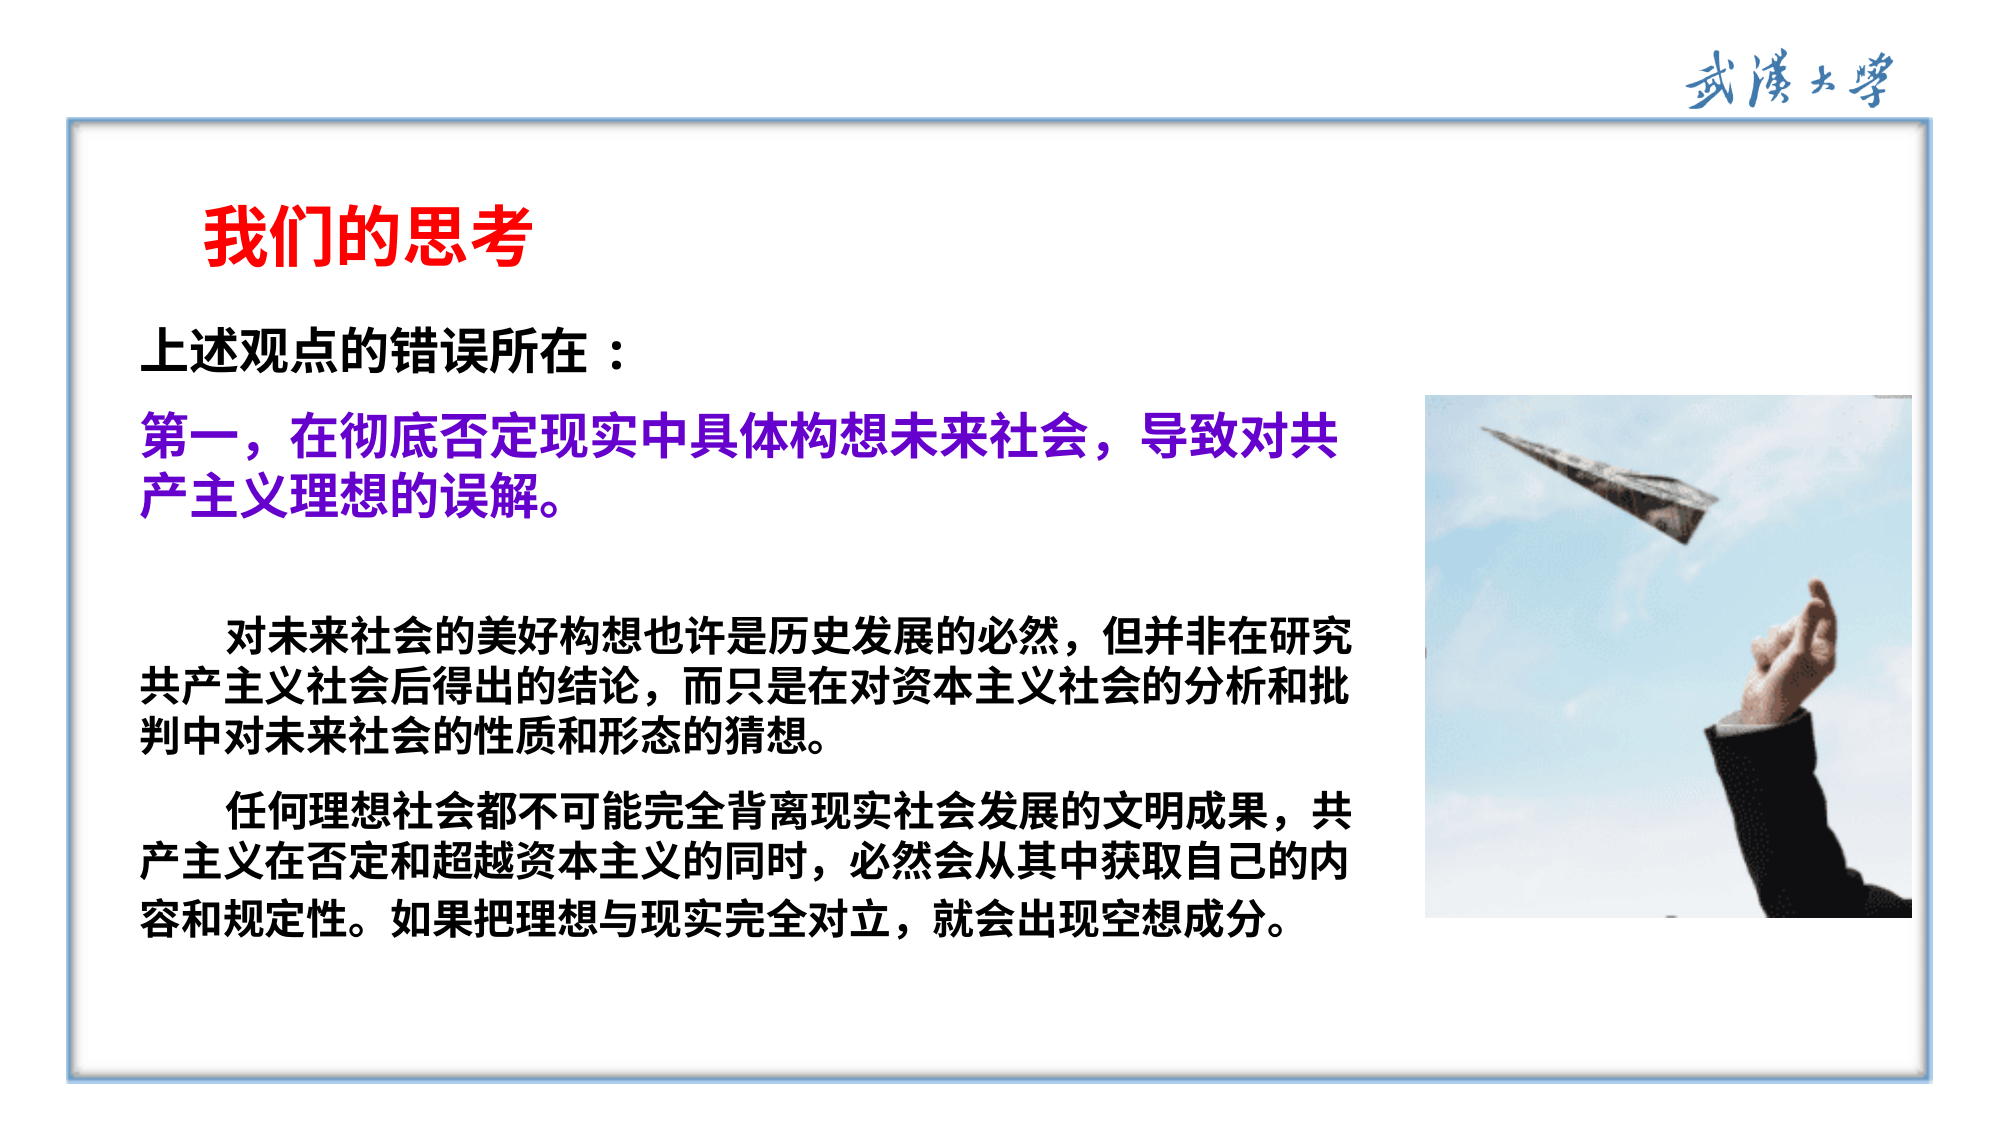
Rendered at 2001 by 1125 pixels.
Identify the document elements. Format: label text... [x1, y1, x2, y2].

picture [66, 117, 1933, 1084]
text_box 我们的思考 [187, 187, 850, 283]
text_box 上述观点的错误所在: 第一，在彻底否定现实中具体构想未来社会，导致对共产主义理想的误解。 对未来社会的美好构想也许是历史发展的必然，但并非在研究共产主义社会后得出的结论，而只是在对资本主义社会的分析和批判中对未来社会的性质和形态的猜想。 任何理想社会都不可能完全背离现实社会发展的文明成果，共产主义在否定和超越资本主义的同时，必然会从其中获取自己的内容和规定性。如果把理想与现实完全对立，就会出现空想成分。 [124, 312, 1400, 952]
